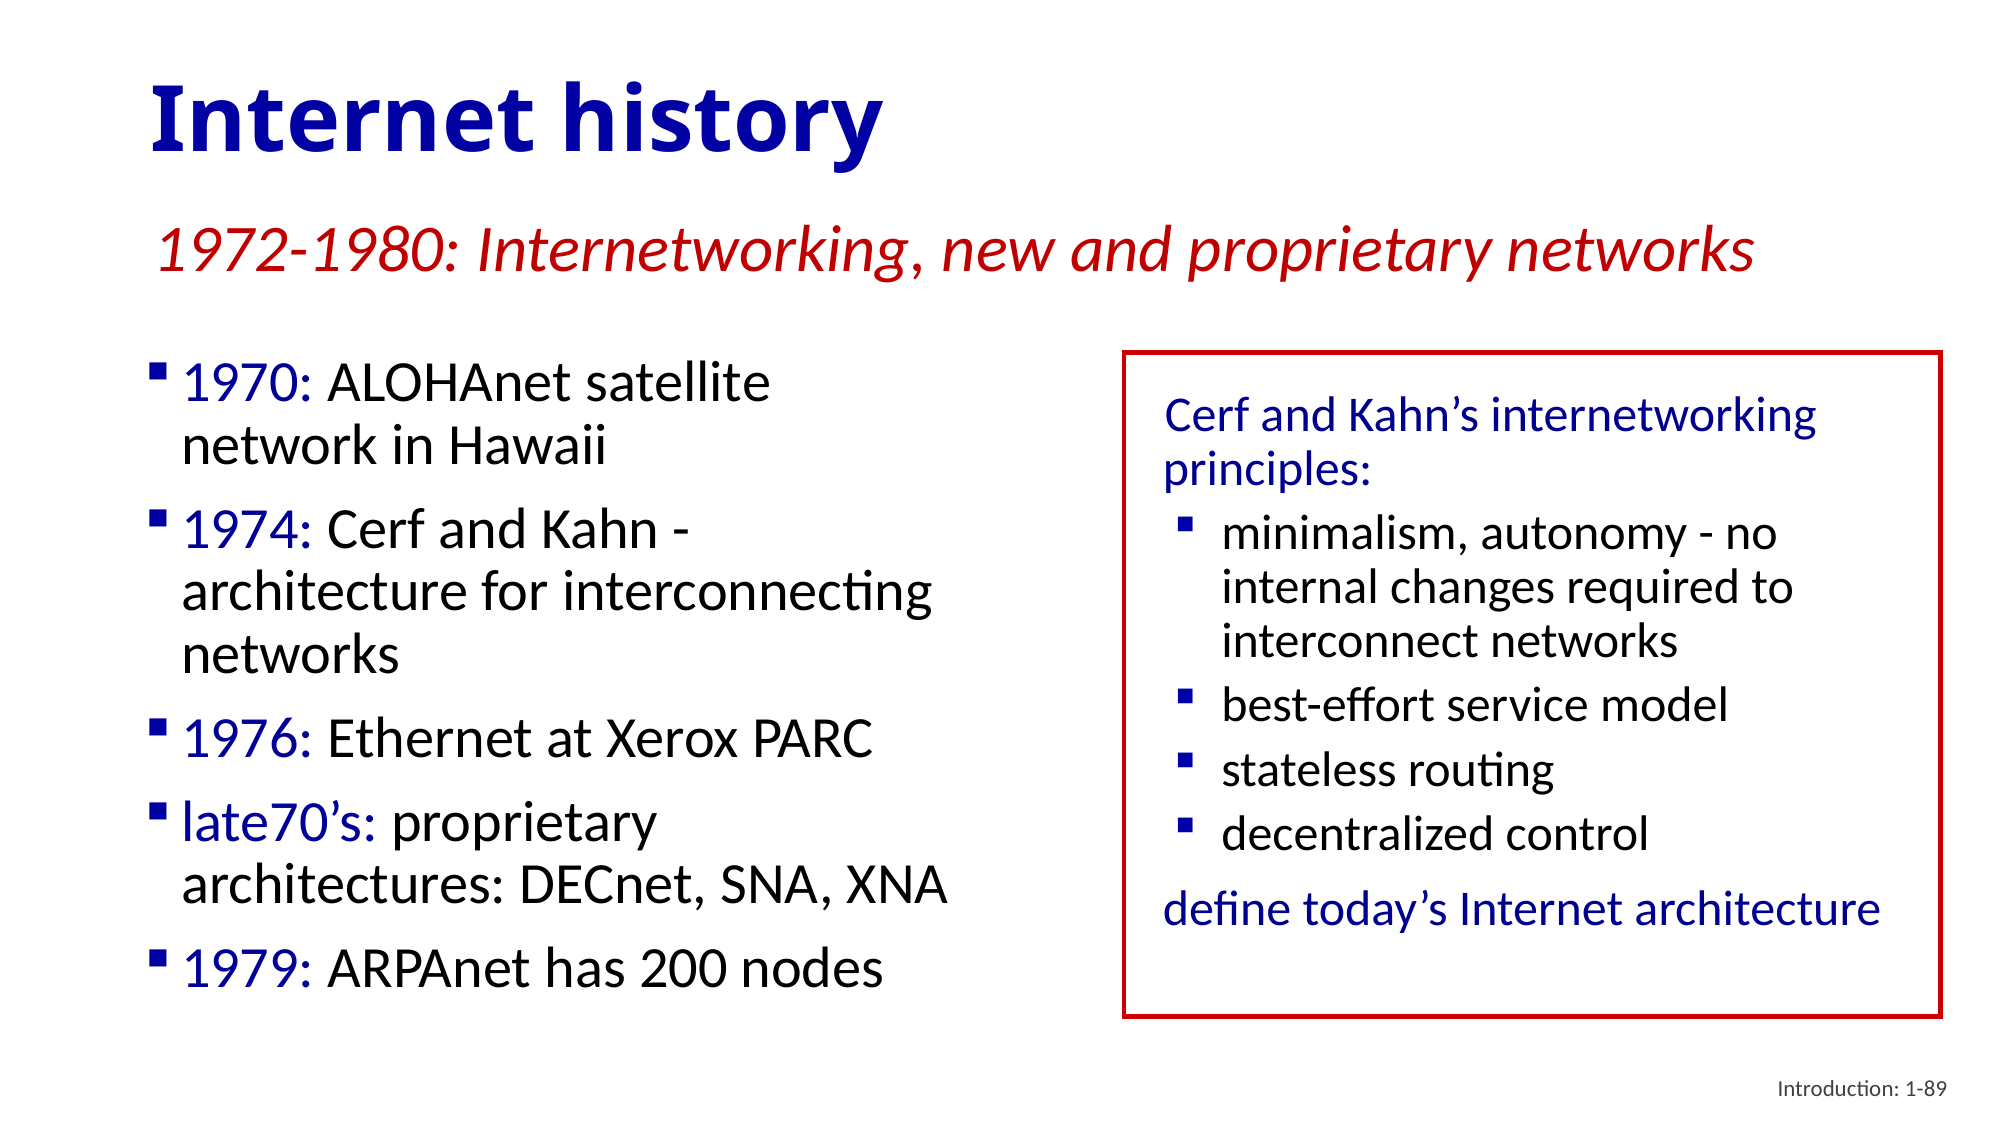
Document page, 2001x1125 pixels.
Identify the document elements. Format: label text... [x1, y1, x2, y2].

text_box 1970: ALOHAnet satellite network in Hawaii 1974: Cerf and Kahn - architecture for interconnecting networks 1976: Ethernet at Xerox PARC late70’s: proprietary architectures: DECnet, SNA, XNA 1979: ARPAnet has 200 nodes [108, 343, 975, 1057]
title Internet history [135, 47, 1861, 195]
slide_number Introduction: 1-89 [1512, 1056, 1963, 1117]
text_box 1972-1980: Internetworking, new and proprietary networks [138, 197, 1772, 292]
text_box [1123, 352, 1941, 1021]
